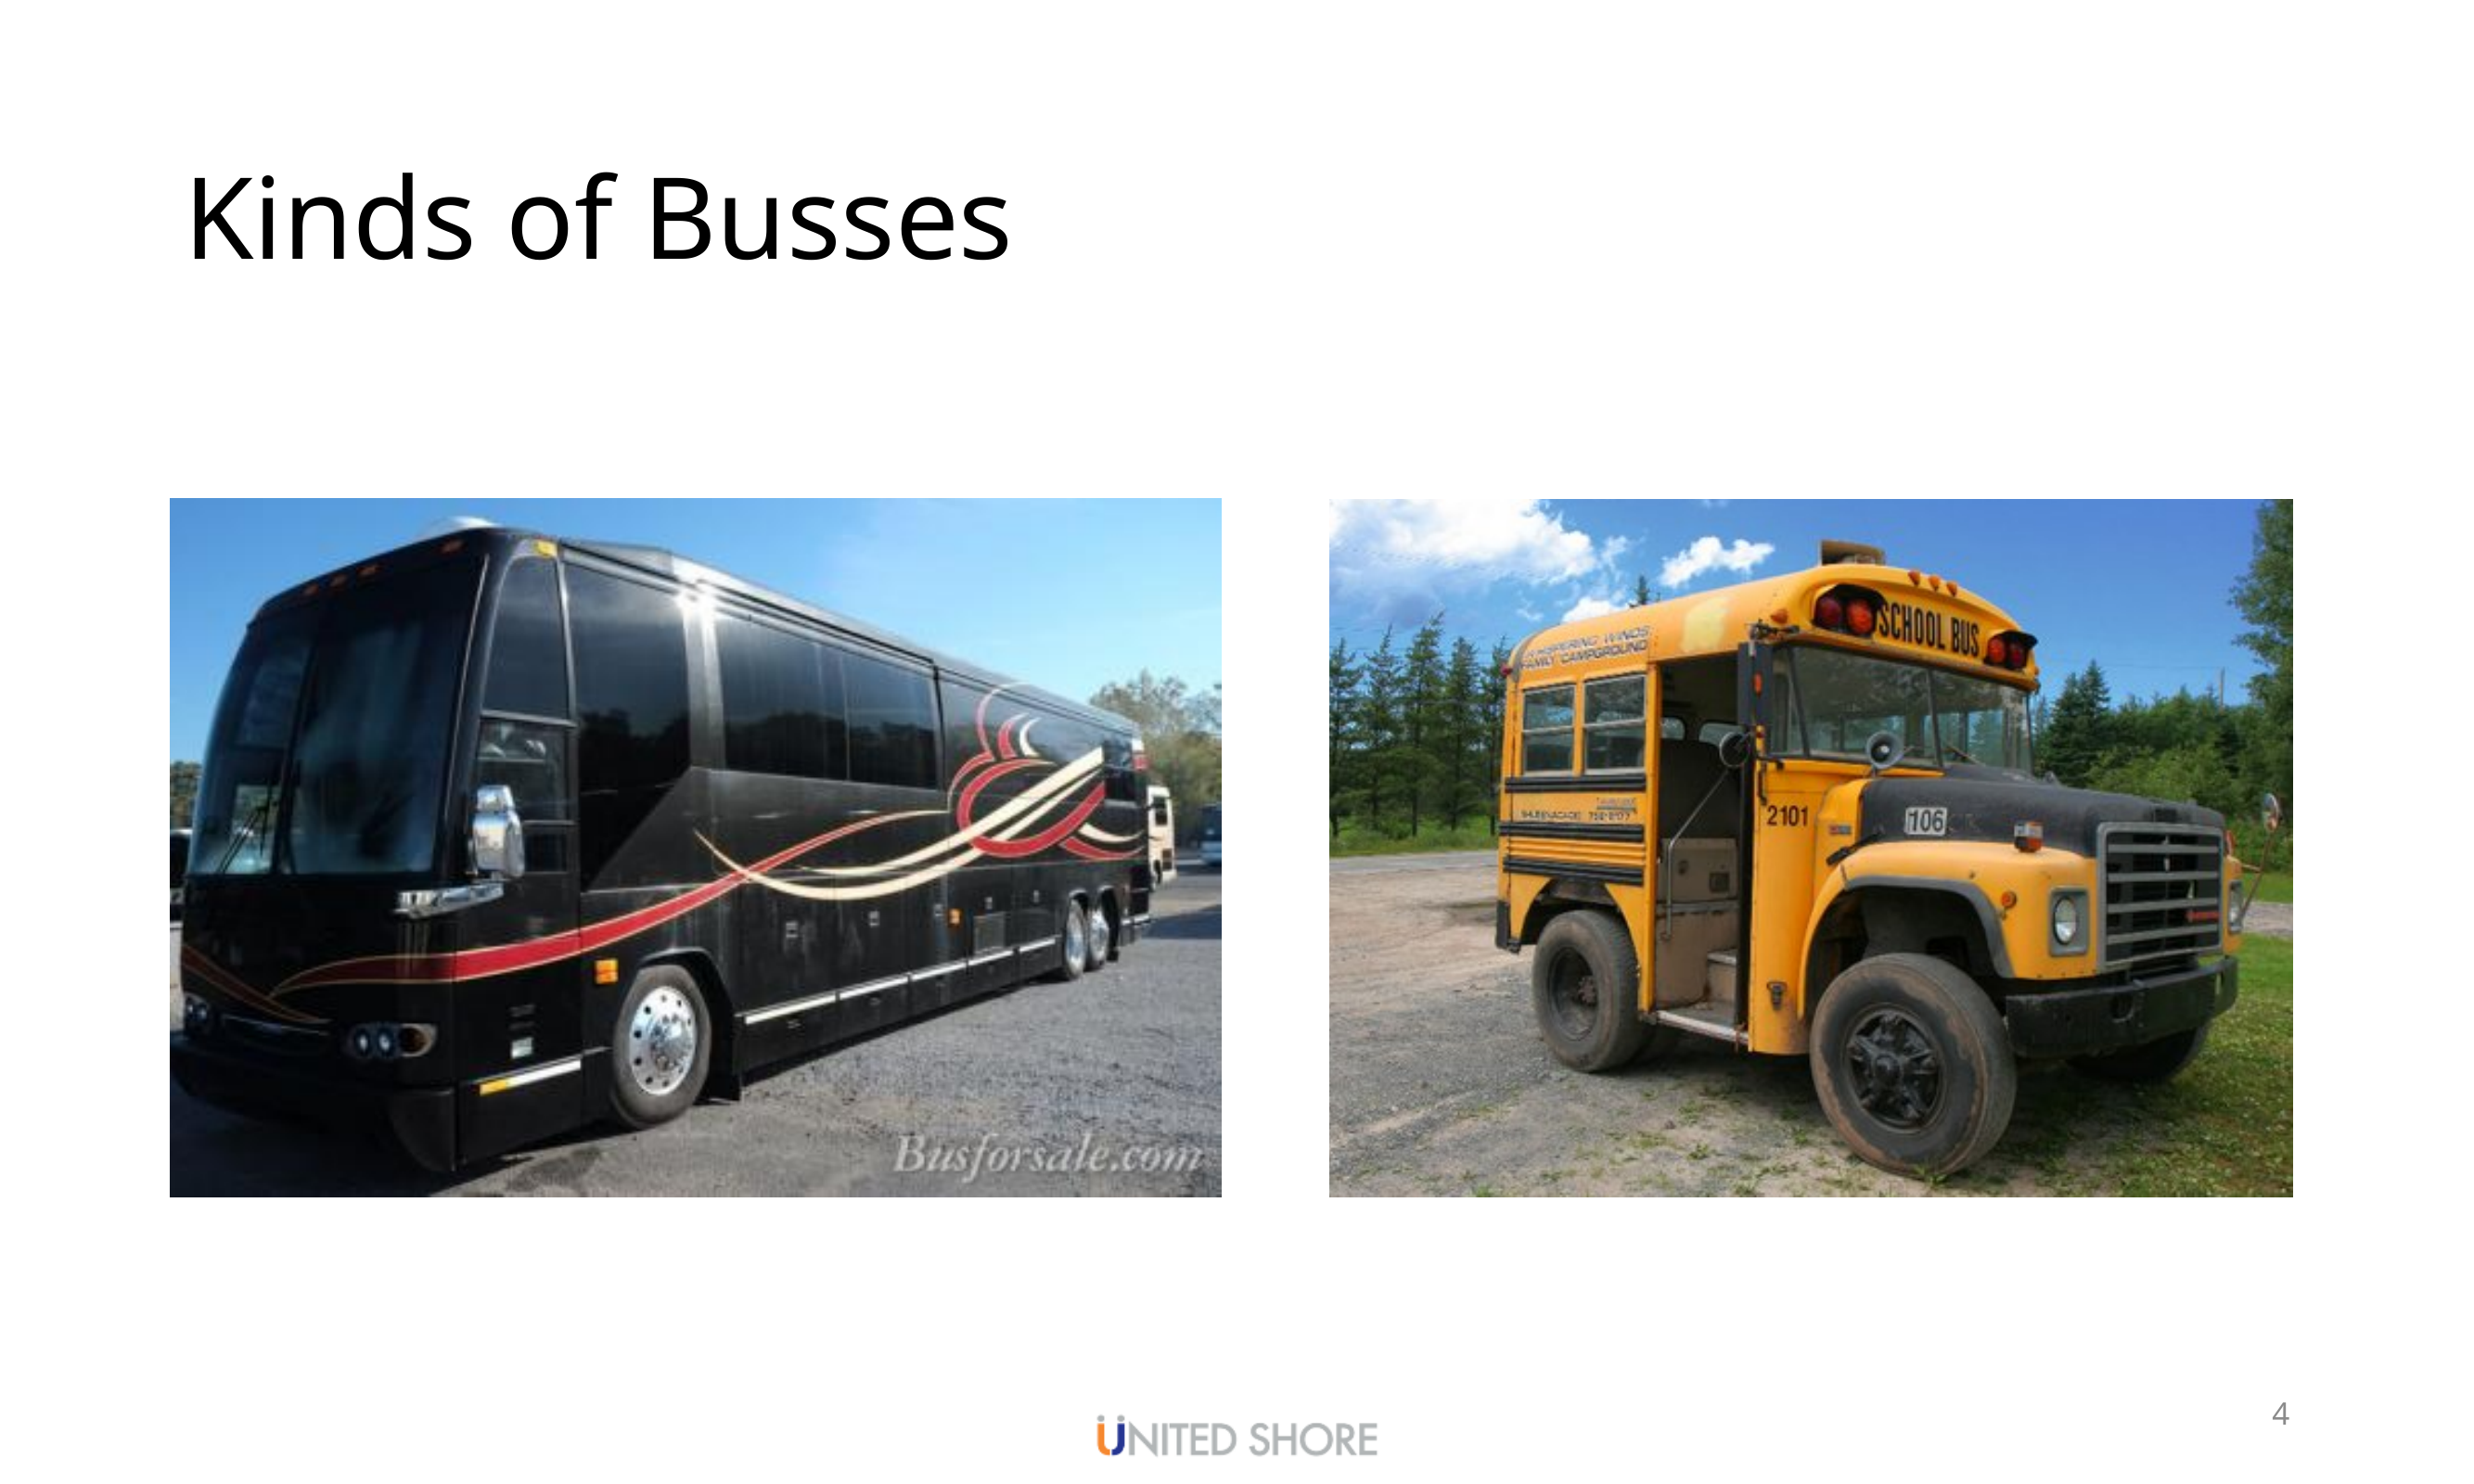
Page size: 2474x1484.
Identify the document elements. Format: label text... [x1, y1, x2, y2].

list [170, 498, 1222, 1197]
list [1329, 499, 2293, 1197]
title Kinds of Busses [170, 79, 2304, 366]
picture [1077, 1388, 1402, 1465]
slide_number 4 [1747, 1375, 2304, 1455]
